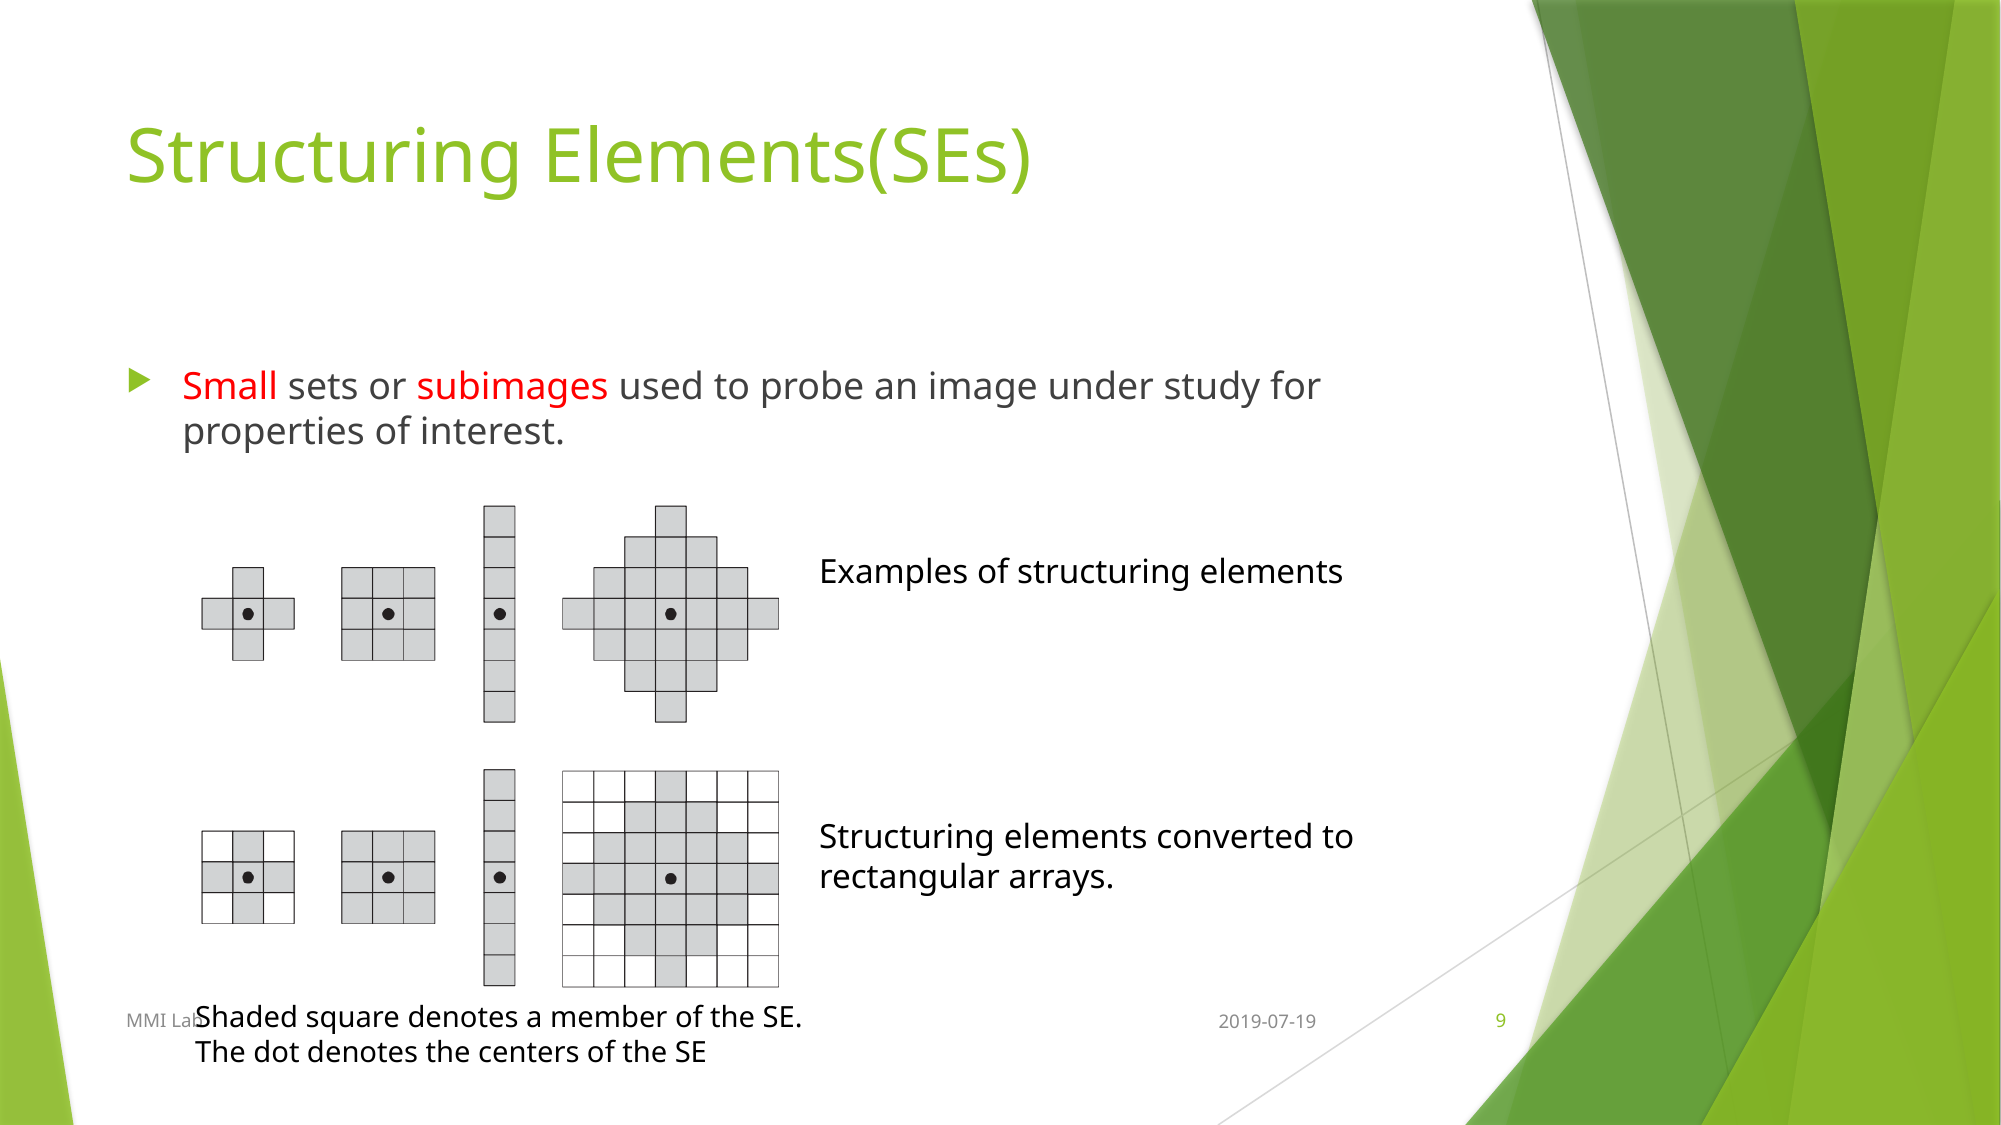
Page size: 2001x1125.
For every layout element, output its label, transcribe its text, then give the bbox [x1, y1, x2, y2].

title Structuring Elements(SEs) [111, 99, 1522, 317]
footer MMI Lab [111, 991, 1145, 1051]
list Small sets or subimages used to probe an image under study for properties of interest. [111, 354, 1522, 992]
text_box Shaded square denotes a member of the SE. The dot denotes the centers of the SE [180, 1051, 818, 1076]
text_box Structuring elements converted to rectangular arrays. [804, 808, 1522, 903]
slide_number 9 [1409, 991, 1522, 1051]
picture [163, 484, 794, 1011]
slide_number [1181, 991, 1332, 1051]
text_box Examples of structuring elements [804, 542, 1805, 598]
